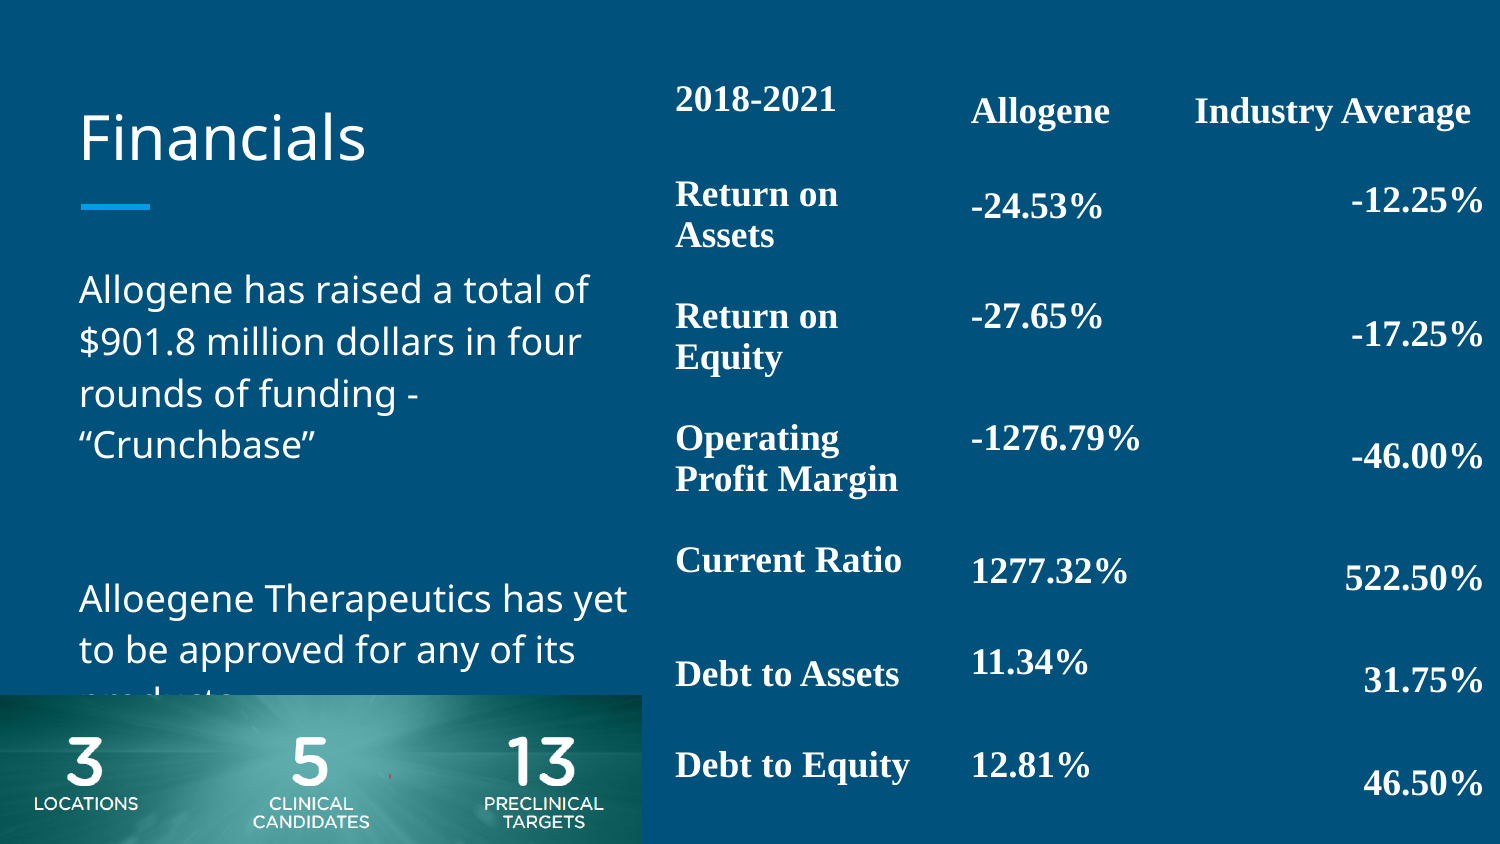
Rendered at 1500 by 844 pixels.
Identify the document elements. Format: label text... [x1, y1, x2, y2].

table_cell Operating Profit Margin [660, 414, 956, 536]
table_cell Debt to Equity [660, 741, 956, 843]
table_header Industry Average [1179, 75, 1500, 170]
title Financials [63, 75, 660, 188]
table_cell 46.50% [1179, 741, 1500, 843]
table_cell Current Ratio [660, 536, 956, 638]
table_cell 522.50% [1179, 536, 1500, 638]
table_cell Return on Assets [660, 170, 956, 292]
table_header Allogene [956, 75, 1179, 170]
table_cell -17.25% [1179, 292, 1500, 414]
table_cell 12.81% [956, 741, 1179, 843]
table_header 2018-2021 [660, 75, 956, 170]
table_cell 1277.32% [956, 536, 1179, 638]
picture [0, 687, 641, 844]
list Allogene has raised a total of $901.8 million dollars in four rounds of funding - “Crunchbase” Alloegene Therapeutics has yet to be approved for any of its products. [63, 244, 660, 750]
table_cell -12.25% [1179, 170, 1500, 292]
table_cell 11.34% [956, 638, 1179, 741]
table_cell 31.75% [1179, 638, 1500, 741]
table_cell Return on Equity [660, 292, 956, 414]
table_cell -24.53% [956, 170, 1179, 292]
table_cell -1276.79% [956, 414, 1179, 536]
table_cell Debt to Assets [660, 638, 956, 741]
table_cell -27.65% [956, 292, 1179, 414]
table_cell -46.00% [1179, 414, 1500, 536]
